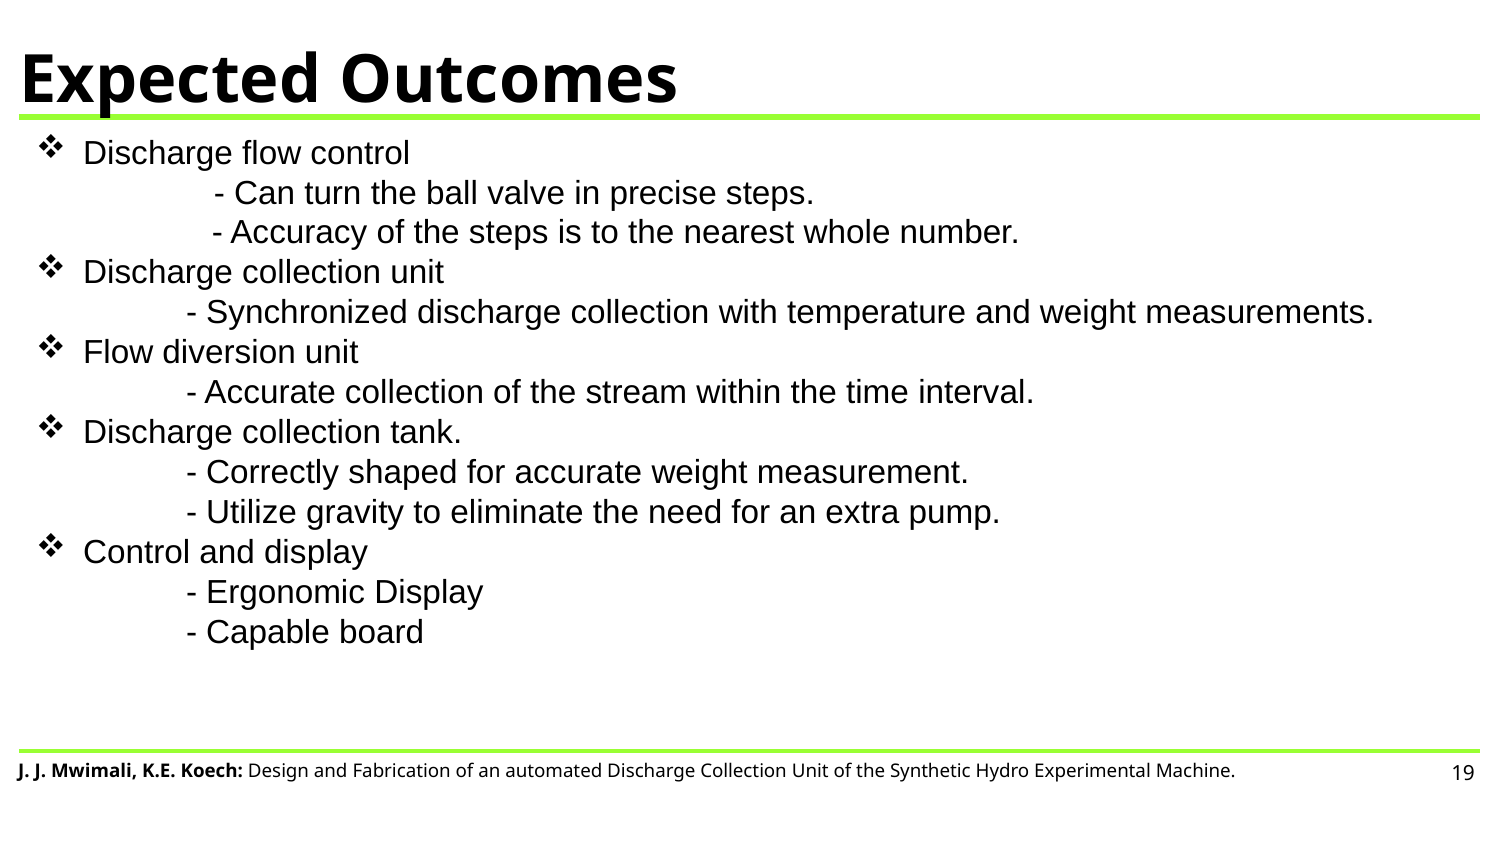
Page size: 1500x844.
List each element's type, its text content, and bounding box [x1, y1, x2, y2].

text_box Discharge flow control - Can turn the ball valve in precise steps. - Accuracy of the steps is to the nearest whole number. Discharge collection unit - Synchronized discharge collection with temperature and weight measurements. Flow diversion unit - Accurate collection of the stream within the time interval. Discharge collection tank. - Correctly shaped for accurate weight measurement. - Utilize gravity to eliminate the need for an extra pump. Control and display - Ergonomic Display - Capable board [21, 123, 1477, 658]
text_box Expected Outcomes [6, 29, 1018, 123]
